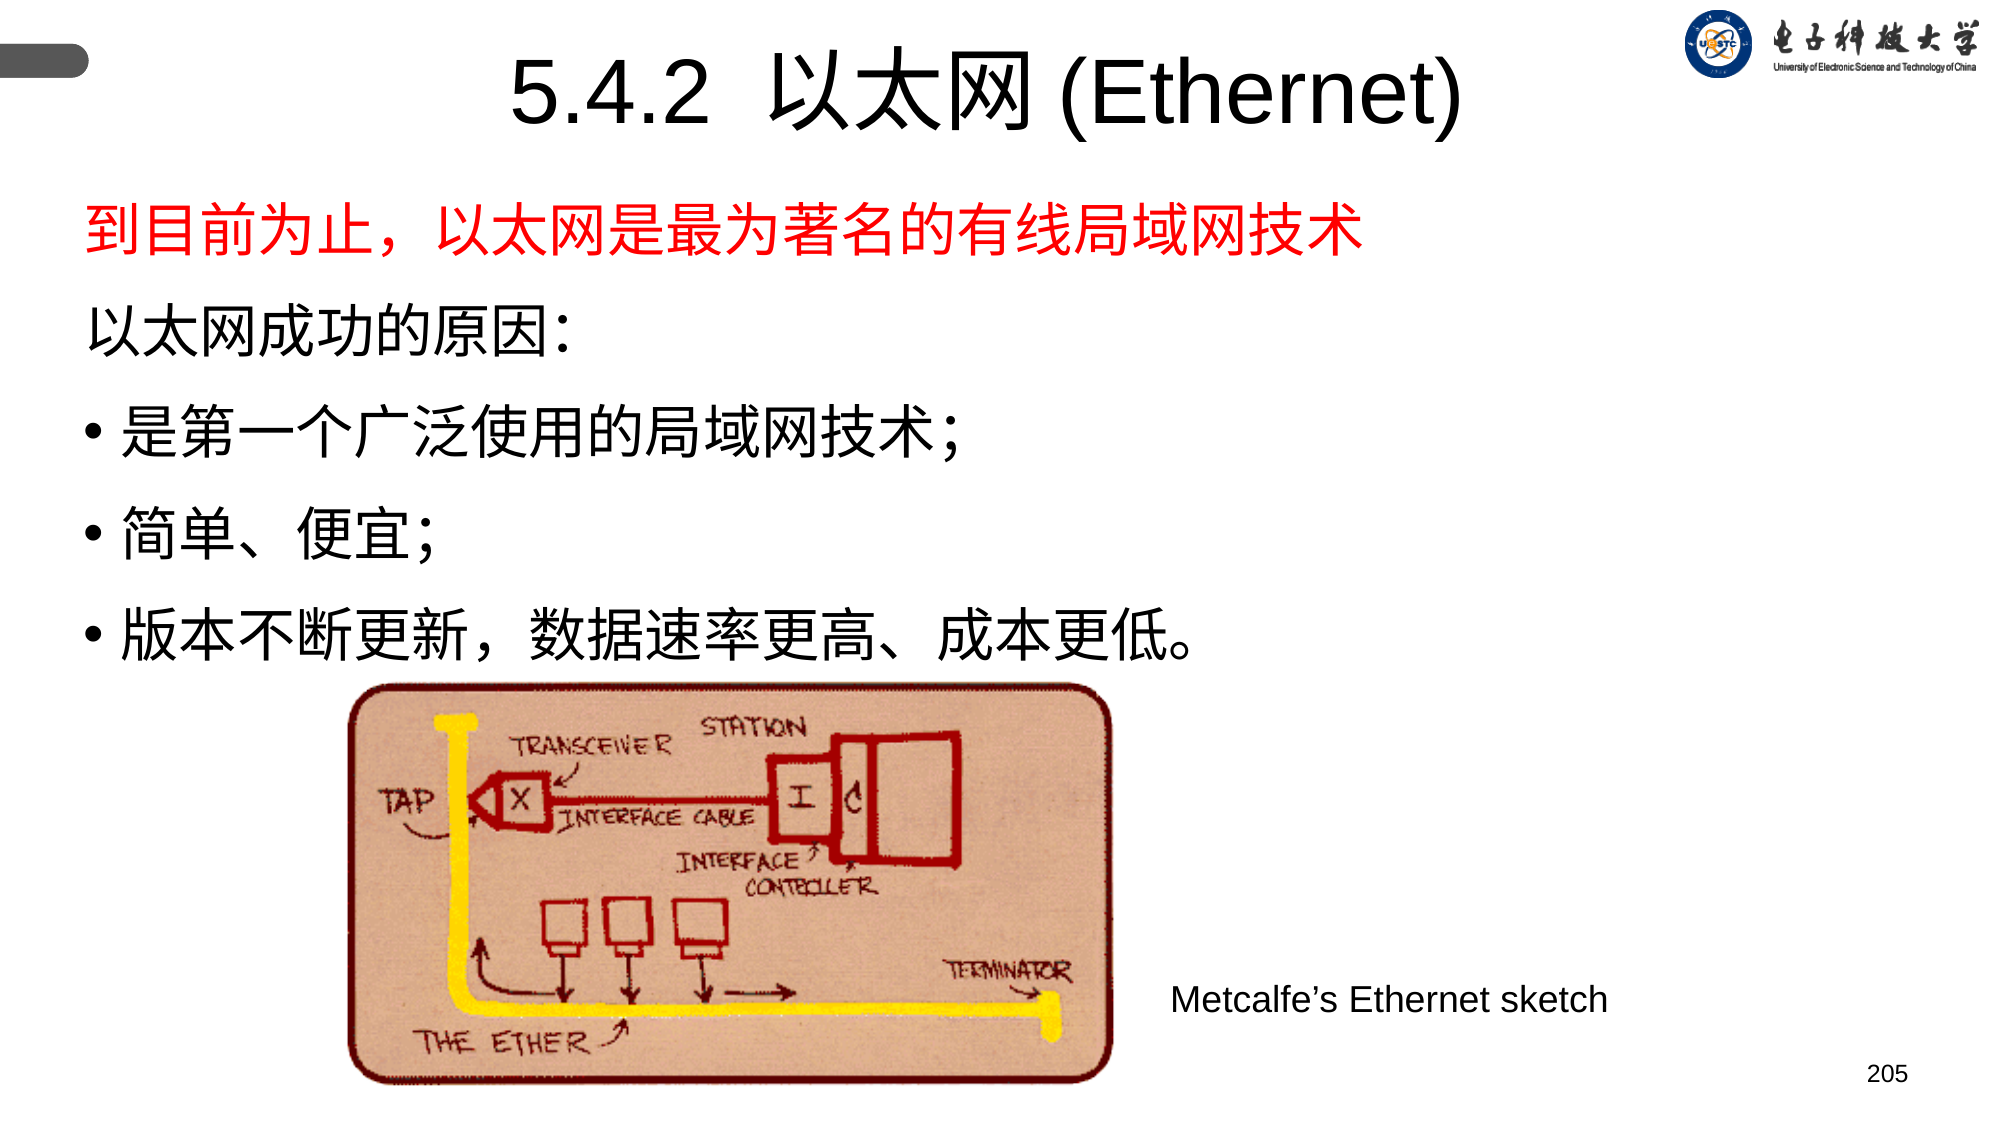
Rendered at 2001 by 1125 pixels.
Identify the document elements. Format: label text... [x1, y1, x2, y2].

title 5.4.2 以太网(Ethernet) [0, 37, 1975, 225]
picture [1685, 10, 1979, 78]
slide_number 205 [1852, 1050, 2000, 1125]
picture [340, 676, 1120, 1094]
list 到目前为止，以太网是最为著名的有线局域网技术 以太网成功的原因： 是第一个广泛使用的局域网技术； 简单、便宜； 版本不断更新，数据速率更高、成本更低。 [68, 175, 1769, 938]
text_box Metcalfe’s Ethernet sketch [1155, 968, 1669, 1028]
